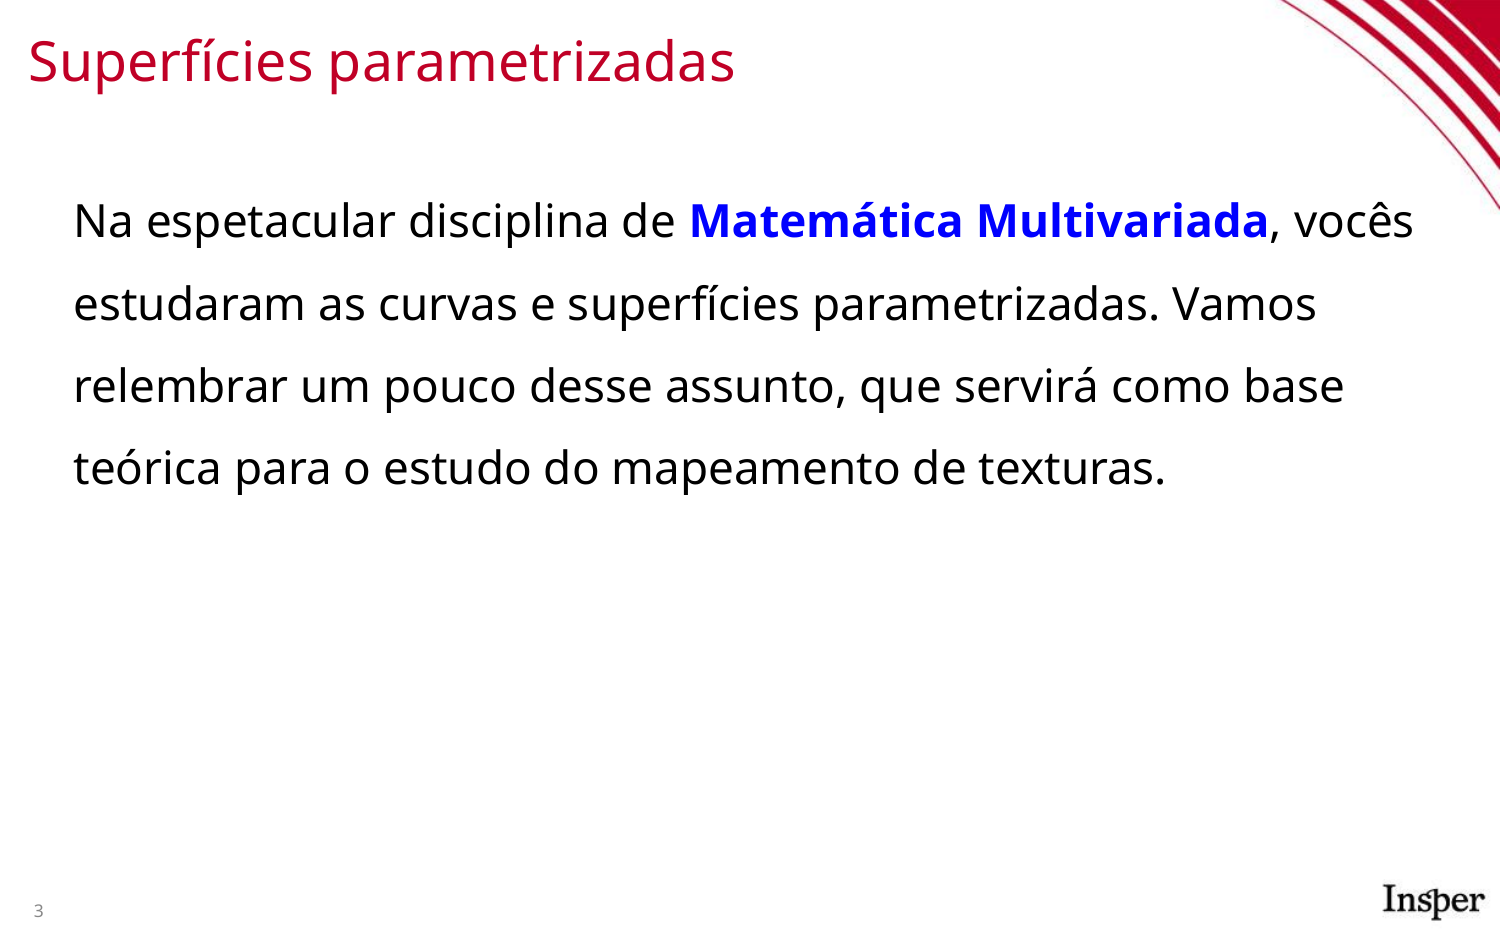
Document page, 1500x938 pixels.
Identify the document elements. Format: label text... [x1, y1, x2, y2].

slide_number ‹#› [0, 887, 78, 938]
title Superfícies parametrizadas [13, 18, 1397, 104]
list Na espetacular disciplina de Matemática Multivariada, vocês estudaram as curvas e superfícies parametrizadas. Vamos relembrar um pouco desse assunto, que servirá como base teórica para o estudo do mapeamento de texturas. [58, 156, 1442, 835]
picture [249, 0, 1500, 938]
